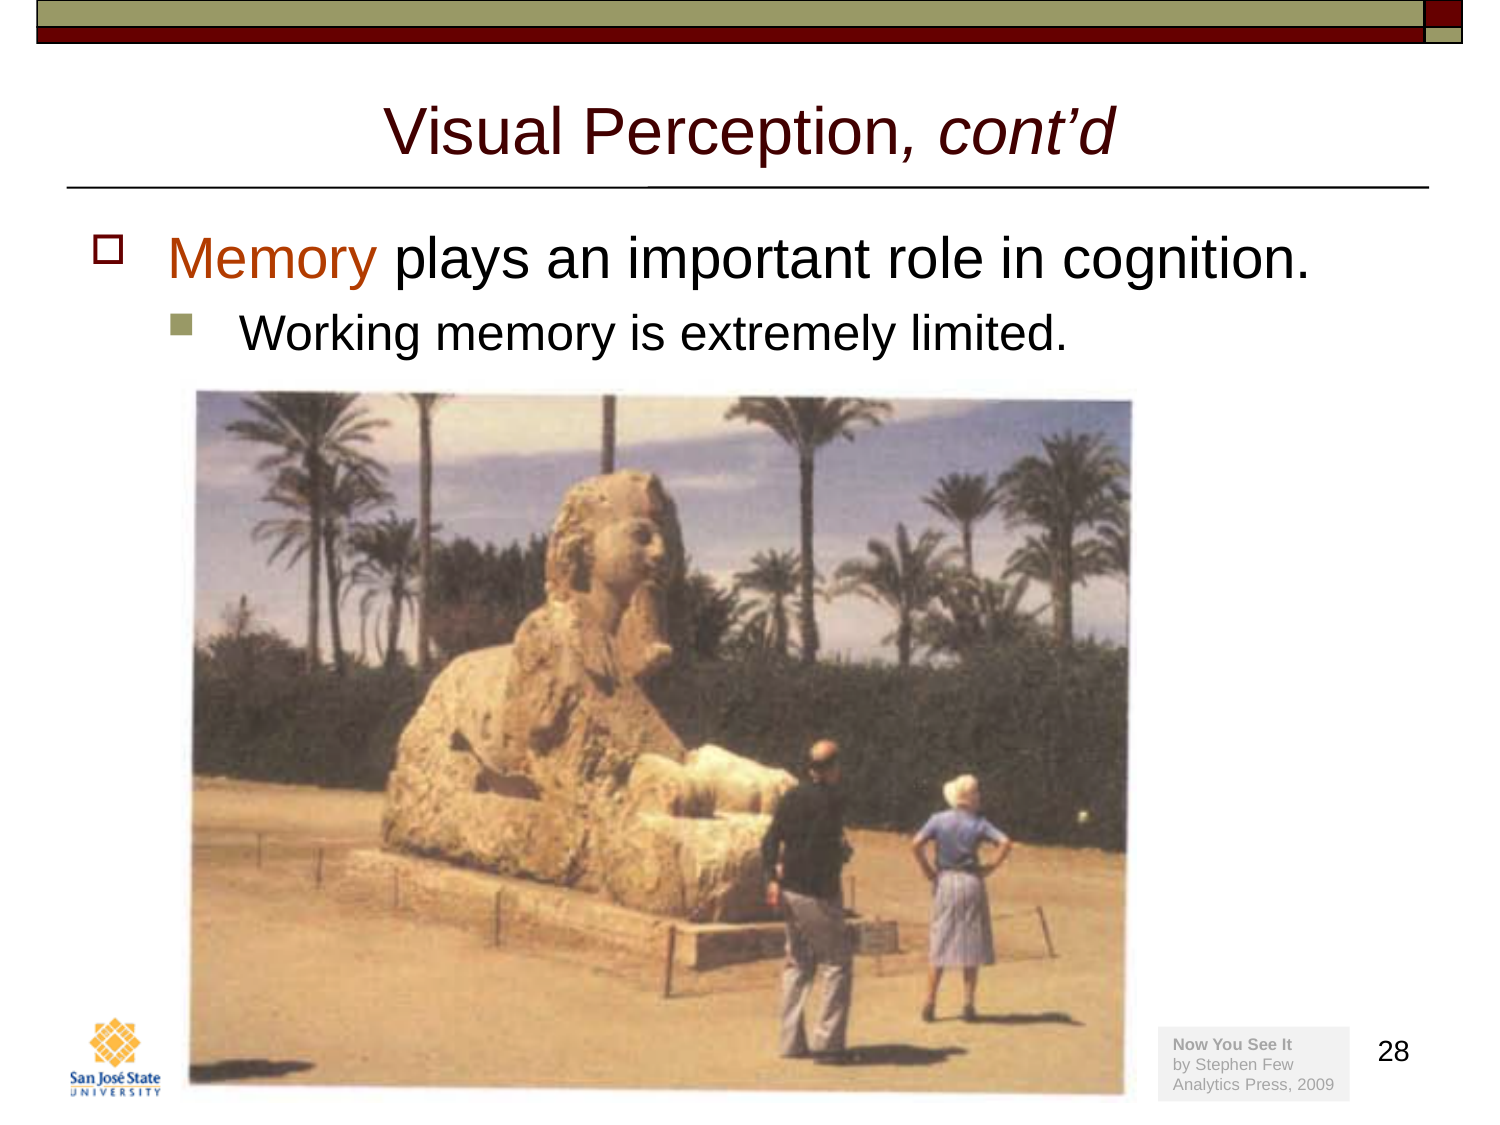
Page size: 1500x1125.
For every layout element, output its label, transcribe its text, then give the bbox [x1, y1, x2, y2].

title Visual Perception, cont’d [75, 67, 1425, 175]
slide_number 28 [1142, 1025, 1425, 1100]
text_box Now You See It by Stephen Few Analytics Press, 2009 [1158, 1026, 1350, 1102]
picture [179, 379, 1137, 1103]
picture [60, 1012, 166, 1112]
list Memory plays an important role in cognition. Working memory is extremely limited. [75, 212, 1425, 383]
